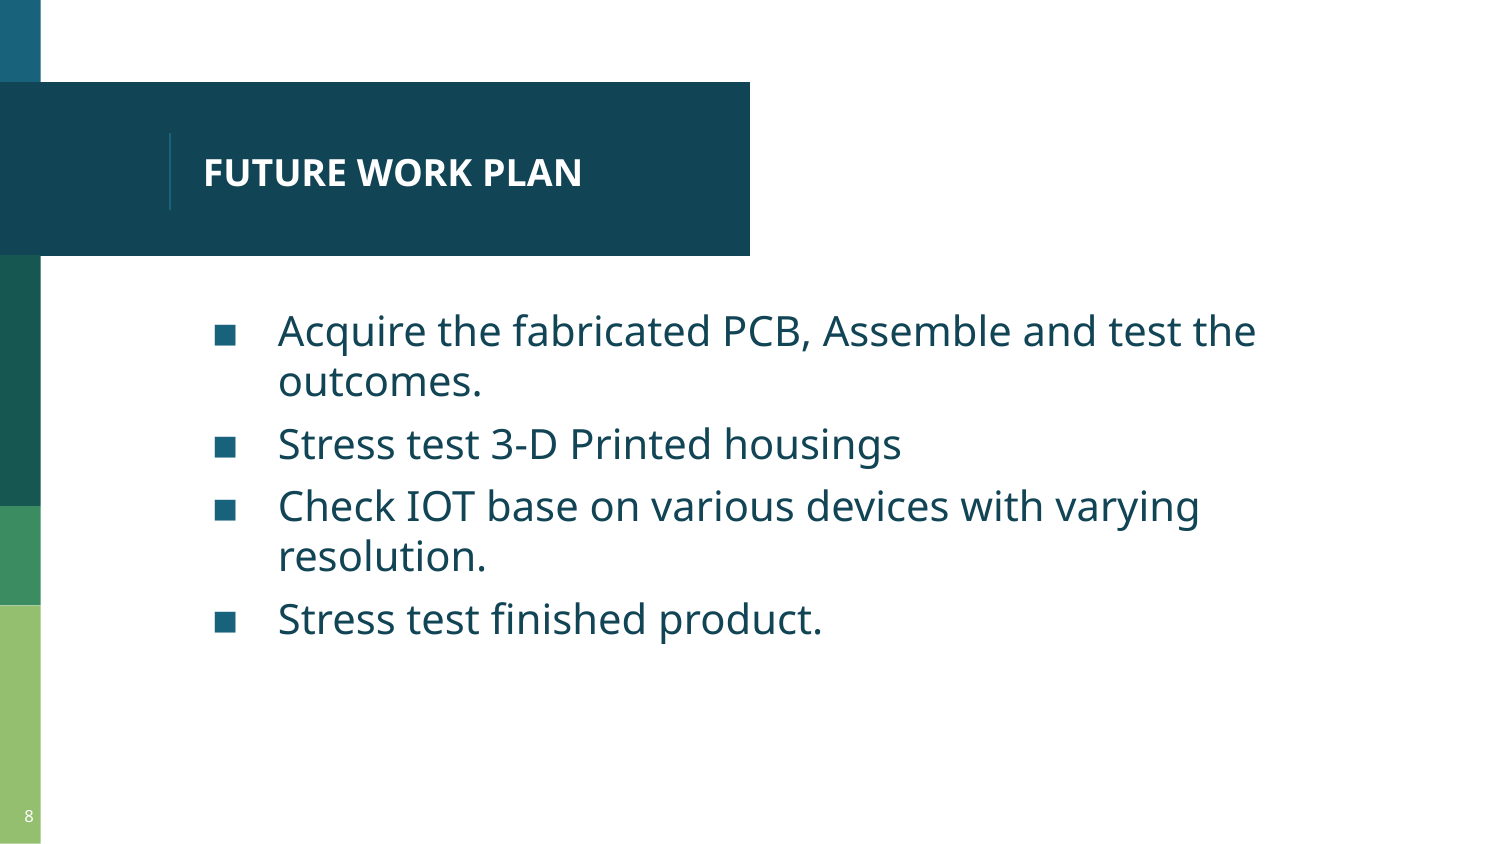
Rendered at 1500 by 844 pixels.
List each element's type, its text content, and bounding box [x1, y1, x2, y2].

title FUTURE WORK PLAN [187, 87, 715, 256]
slide_number 8 [0, 790, 49, 844]
list Acquire the fabricated PCB, Assemble and test the outcomes. Stress test 3-D Printed housings Check IOT base on various devices with varying resolution. Stress test finished product. [187, 289, 1425, 808]
